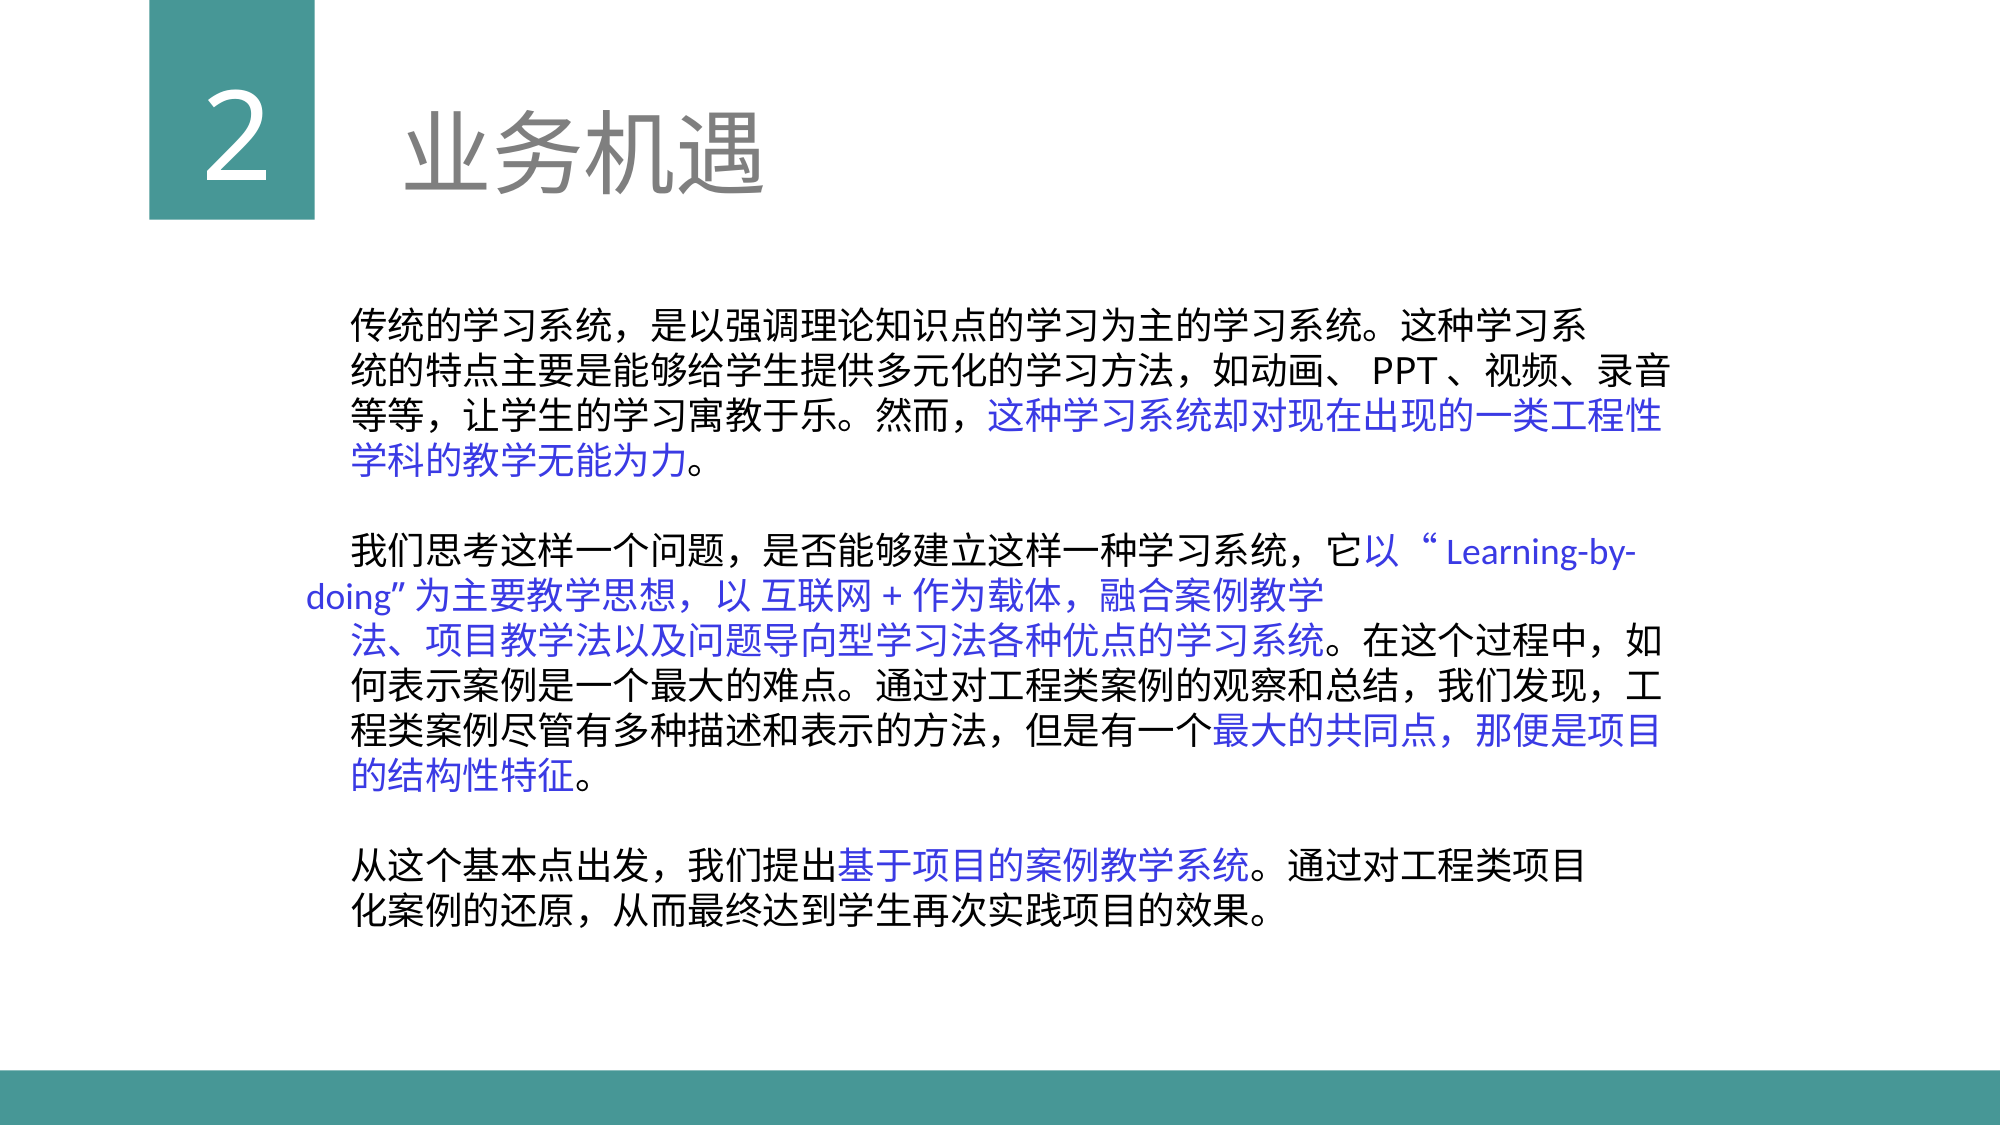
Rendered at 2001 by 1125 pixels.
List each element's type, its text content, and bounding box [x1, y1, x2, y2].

text_box 传统的学习系统，是以强调理论知识点的学习为主的学习系统。这种学习系 统的特点主要是能够给学生提供多元化的学习方法，如动画、PPT、视频、录音 等等，让学生的学习寓教于乐。然而，这种学习系统却对现在出现的一类工程性 学科的教学无能为力。 我们思考这样一个问题，是否能够建立这样一种学习系统，它以“Learning-by-doing”为主要教学思想，以 互联网+作为载体，融合案例教学 法、项目教学法以及问题导向型学习法各种优点的学习系统。在这个过程中，如 何表示案例是一个最大的难点。通过对工程类案例的观察和总结，我们发现，工 程类案例尽管有多种描述和表示的方法，但是有一个最大的共同点，那便是项目 的结构性特征。 从这个基本点出发，我们提出基于项目的案例教学系统。通过对工程类项目 化案例的还原，从而最终达到学生再次实践项目的效果。 [291, 294, 1762, 989]
text_box [0, 1070, 2000, 1125]
text_box 2 [154, 48, 320, 213]
text_box 业务机遇 [385, 88, 1426, 214]
text_box [149, 0, 315, 220]
